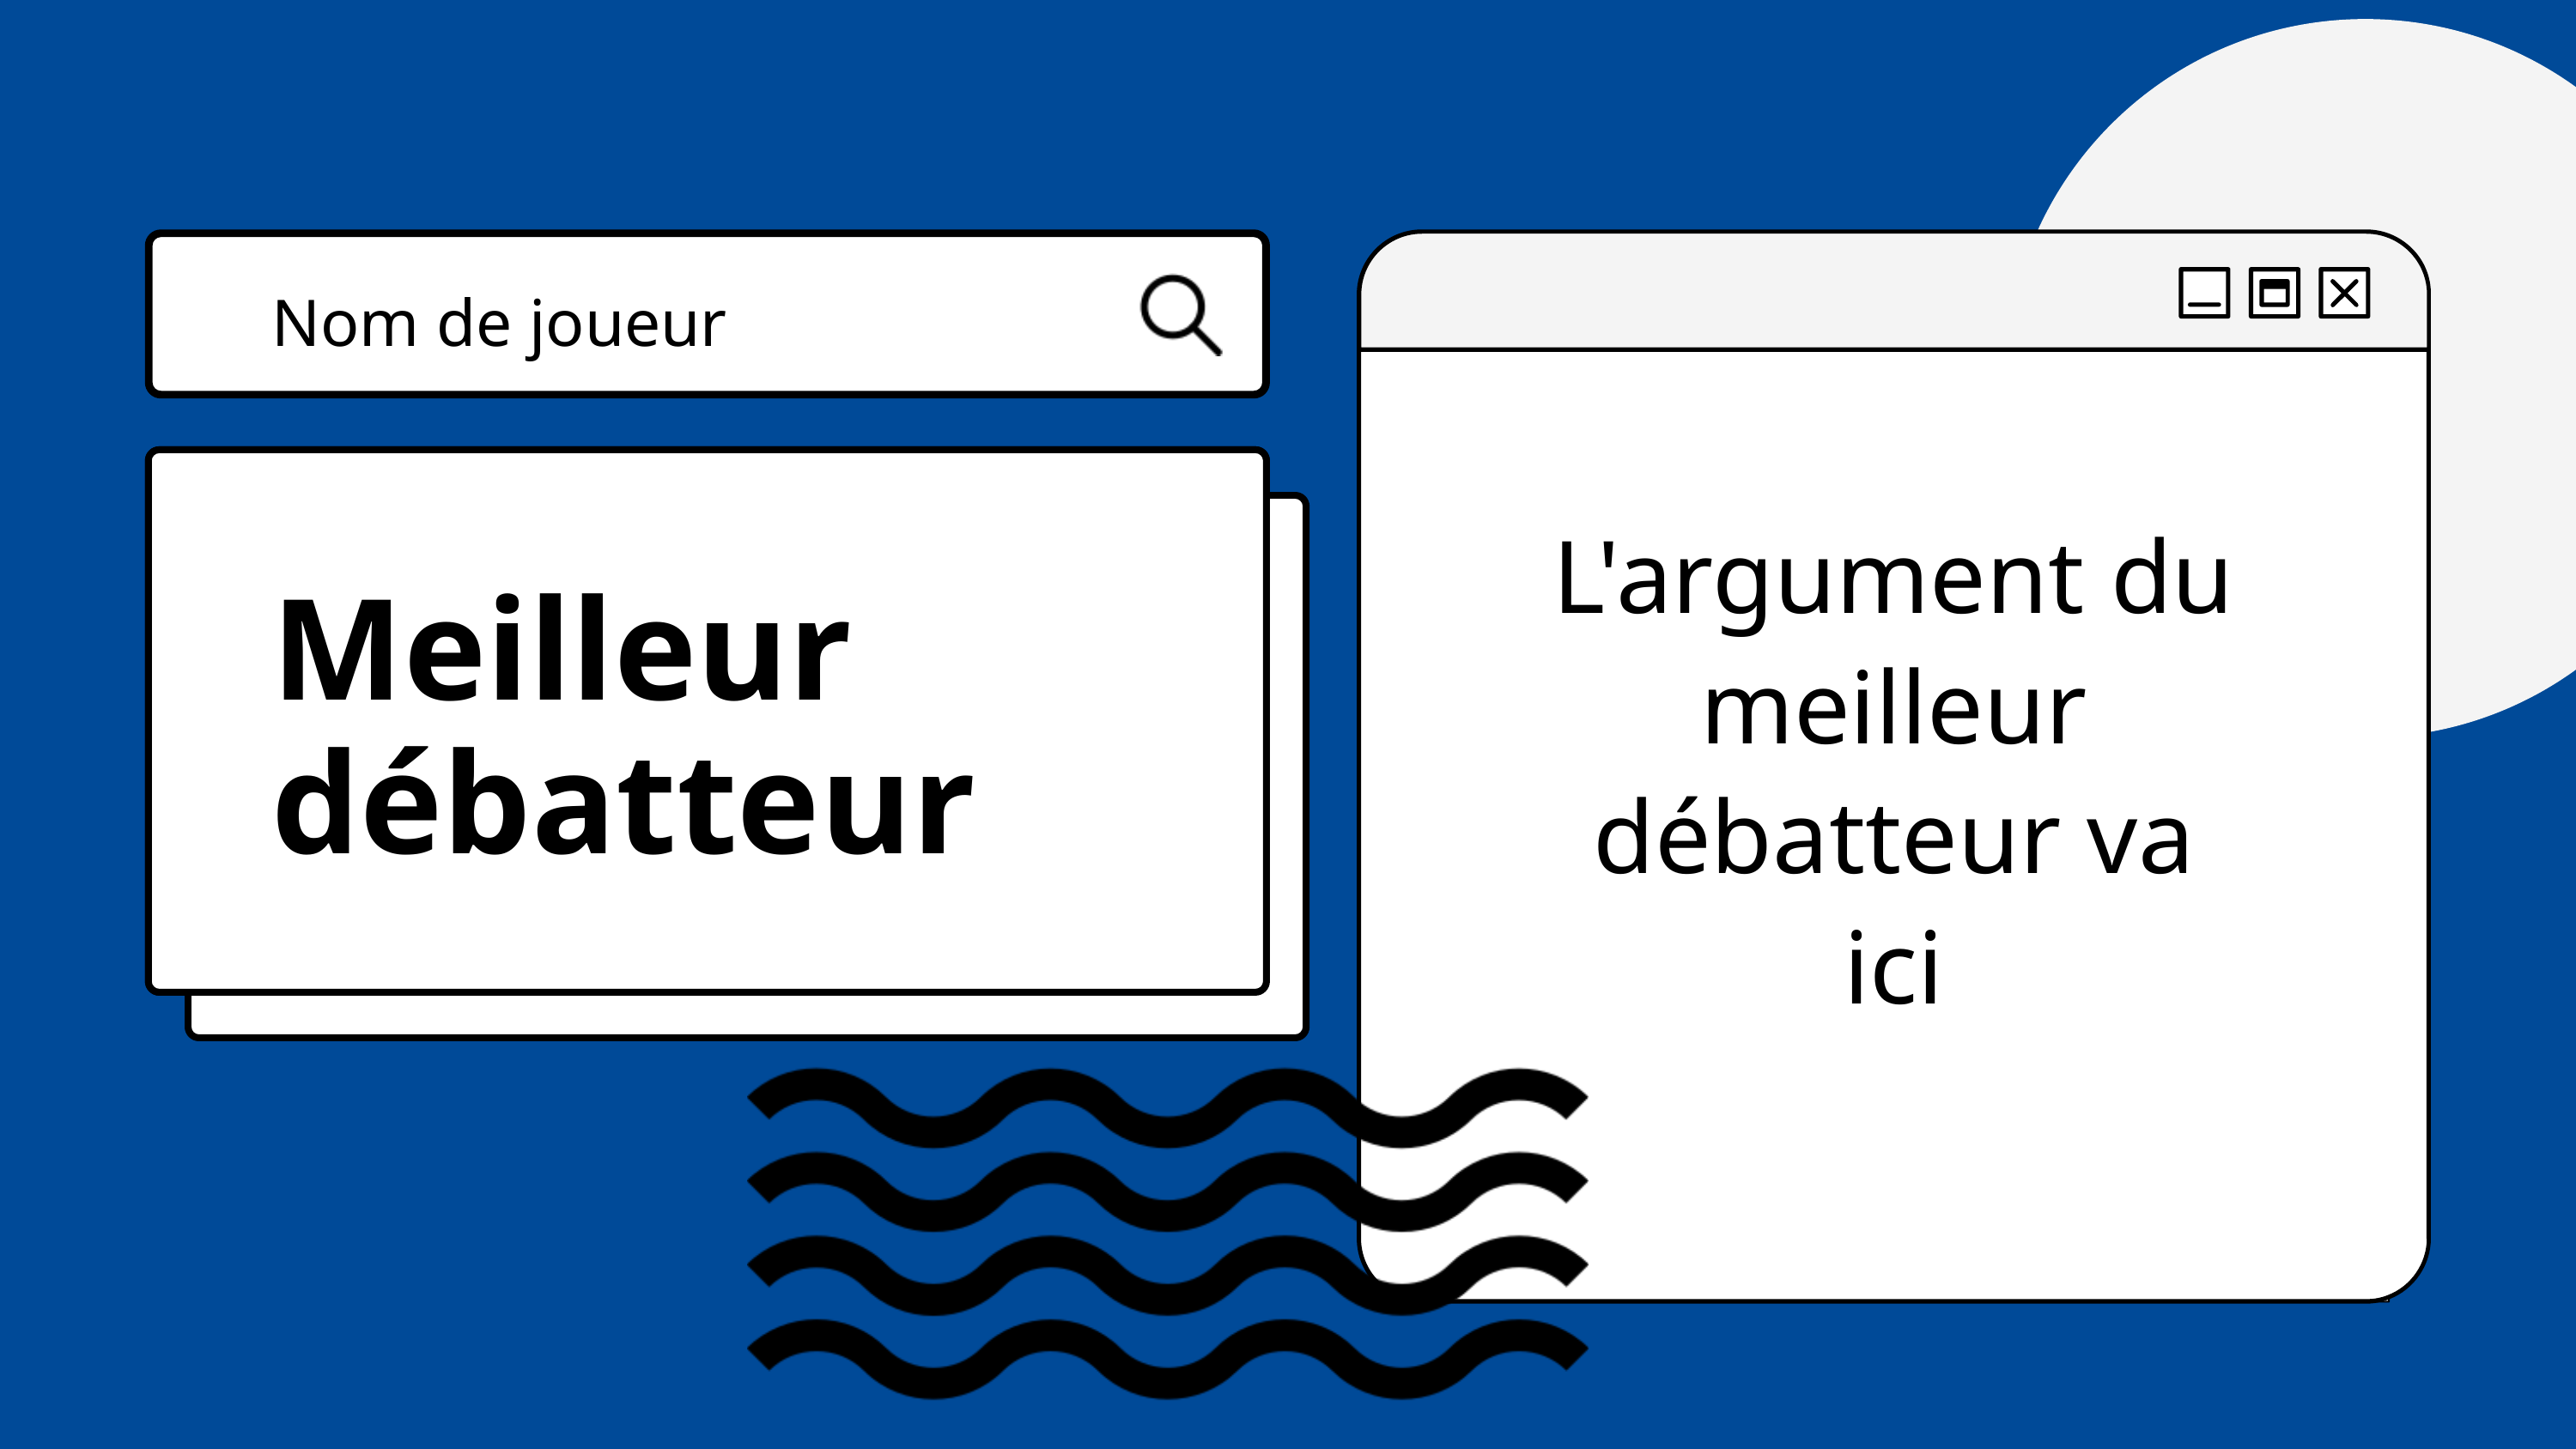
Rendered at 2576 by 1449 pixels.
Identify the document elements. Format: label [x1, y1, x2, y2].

text_box [144, 446, 1310, 1042]
text_box [2005, 18, 2576, 738]
text_box [747, 1059, 1589, 1410]
text_box [1356, 229, 2432, 1304]
text_box [144, 229, 1271, 399]
